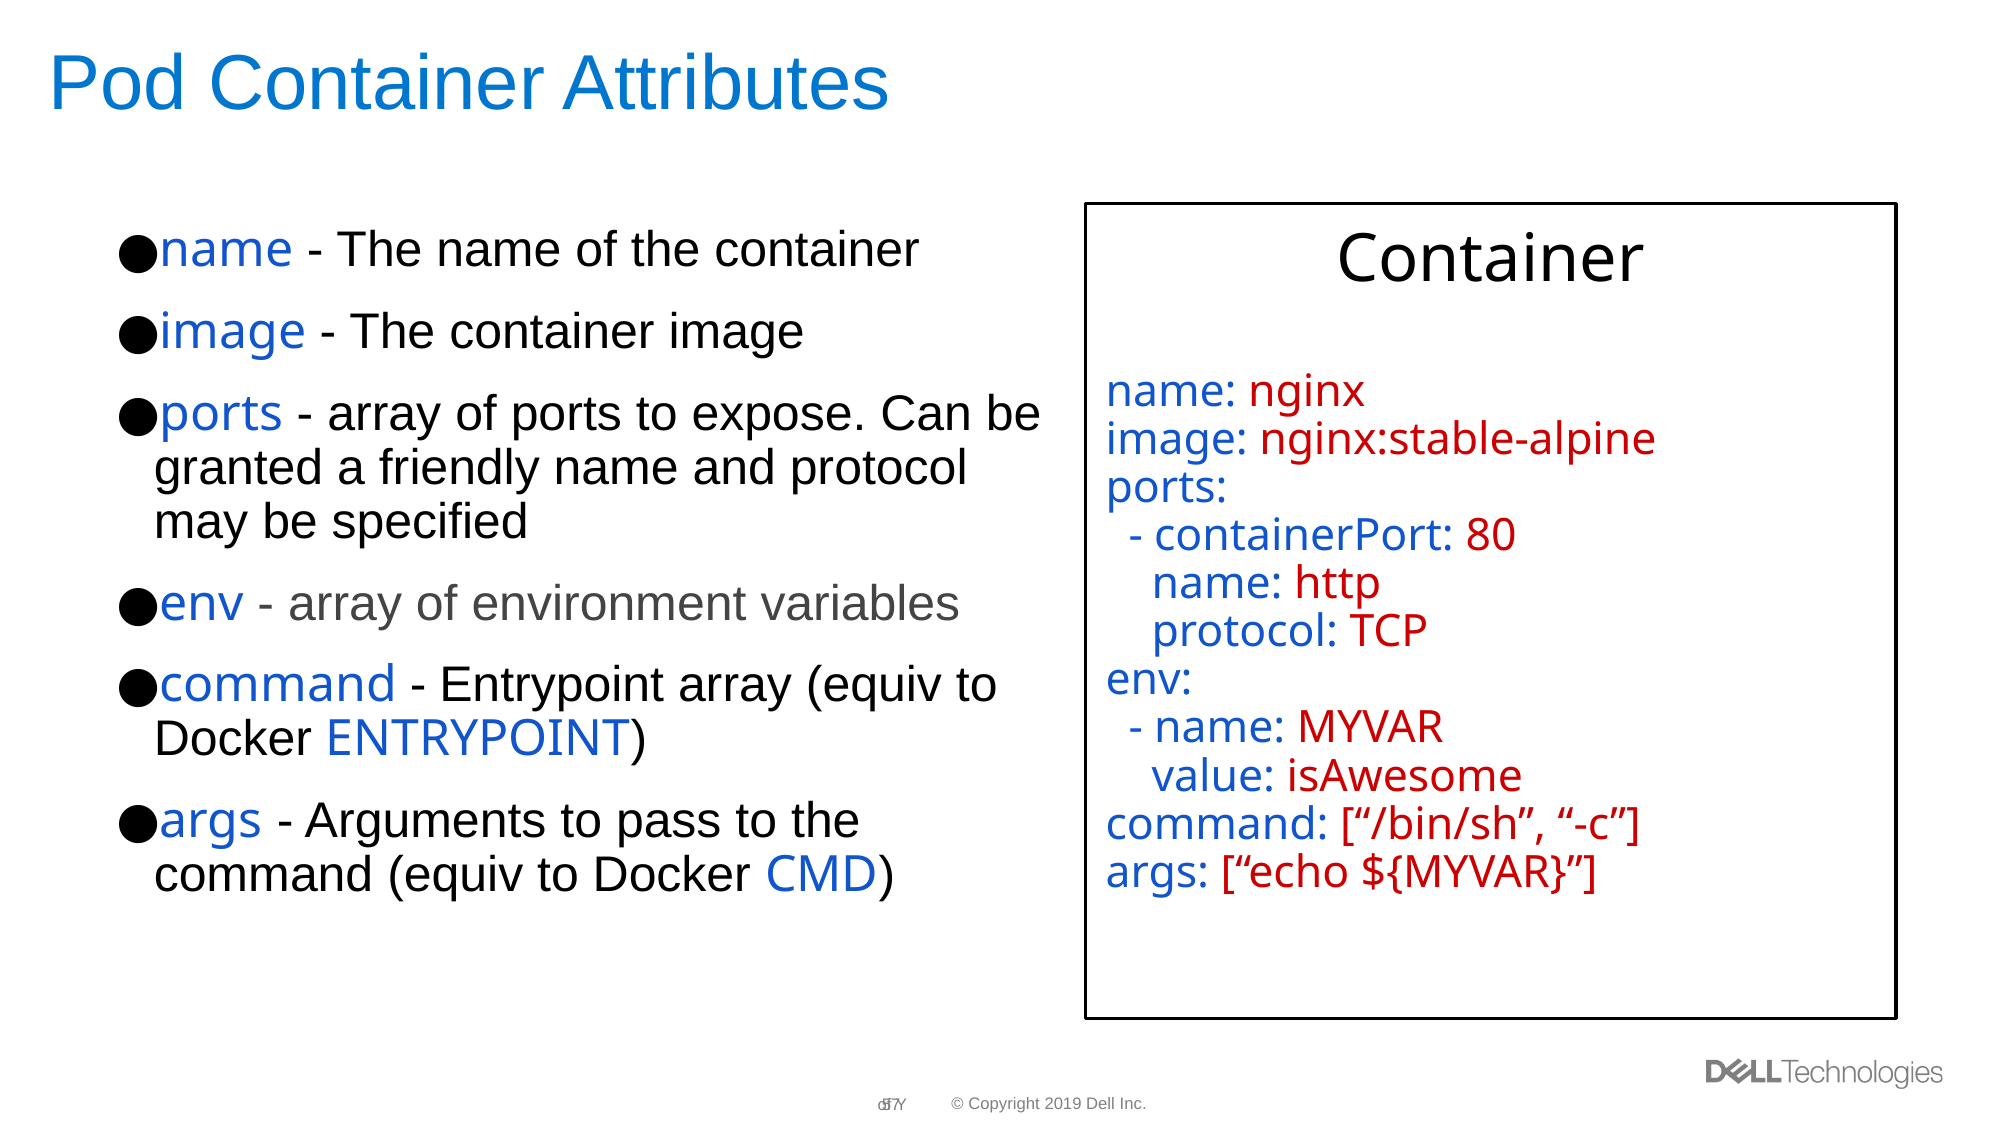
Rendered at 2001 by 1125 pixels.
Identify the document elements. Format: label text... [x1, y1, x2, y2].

text_box name - The name of the container image - The container image ports - array of ports to expose. Can be granted a friendly name and protocol may be specified env - array of environment variables command - Entrypoint array (equiv to Docker ENTRYPOINT) args - Arguments to pass to the command (equiv to Docker CMD) [96, 203, 1085, 1019]
picture [1706, 1058, 1943, 1089]
title Pod Container Attributes [48, 42, 1924, 231]
text_box Container name: nginx image: nginx:stable-alpine ports: - containerPort: 80 name: http protocol: TCP env: - name: MYVAR value: isAwesome command: [“/bin/sh”, “-c”] args: [“echo ${MYVAR}”] [1085, 203, 1896, 1019]
